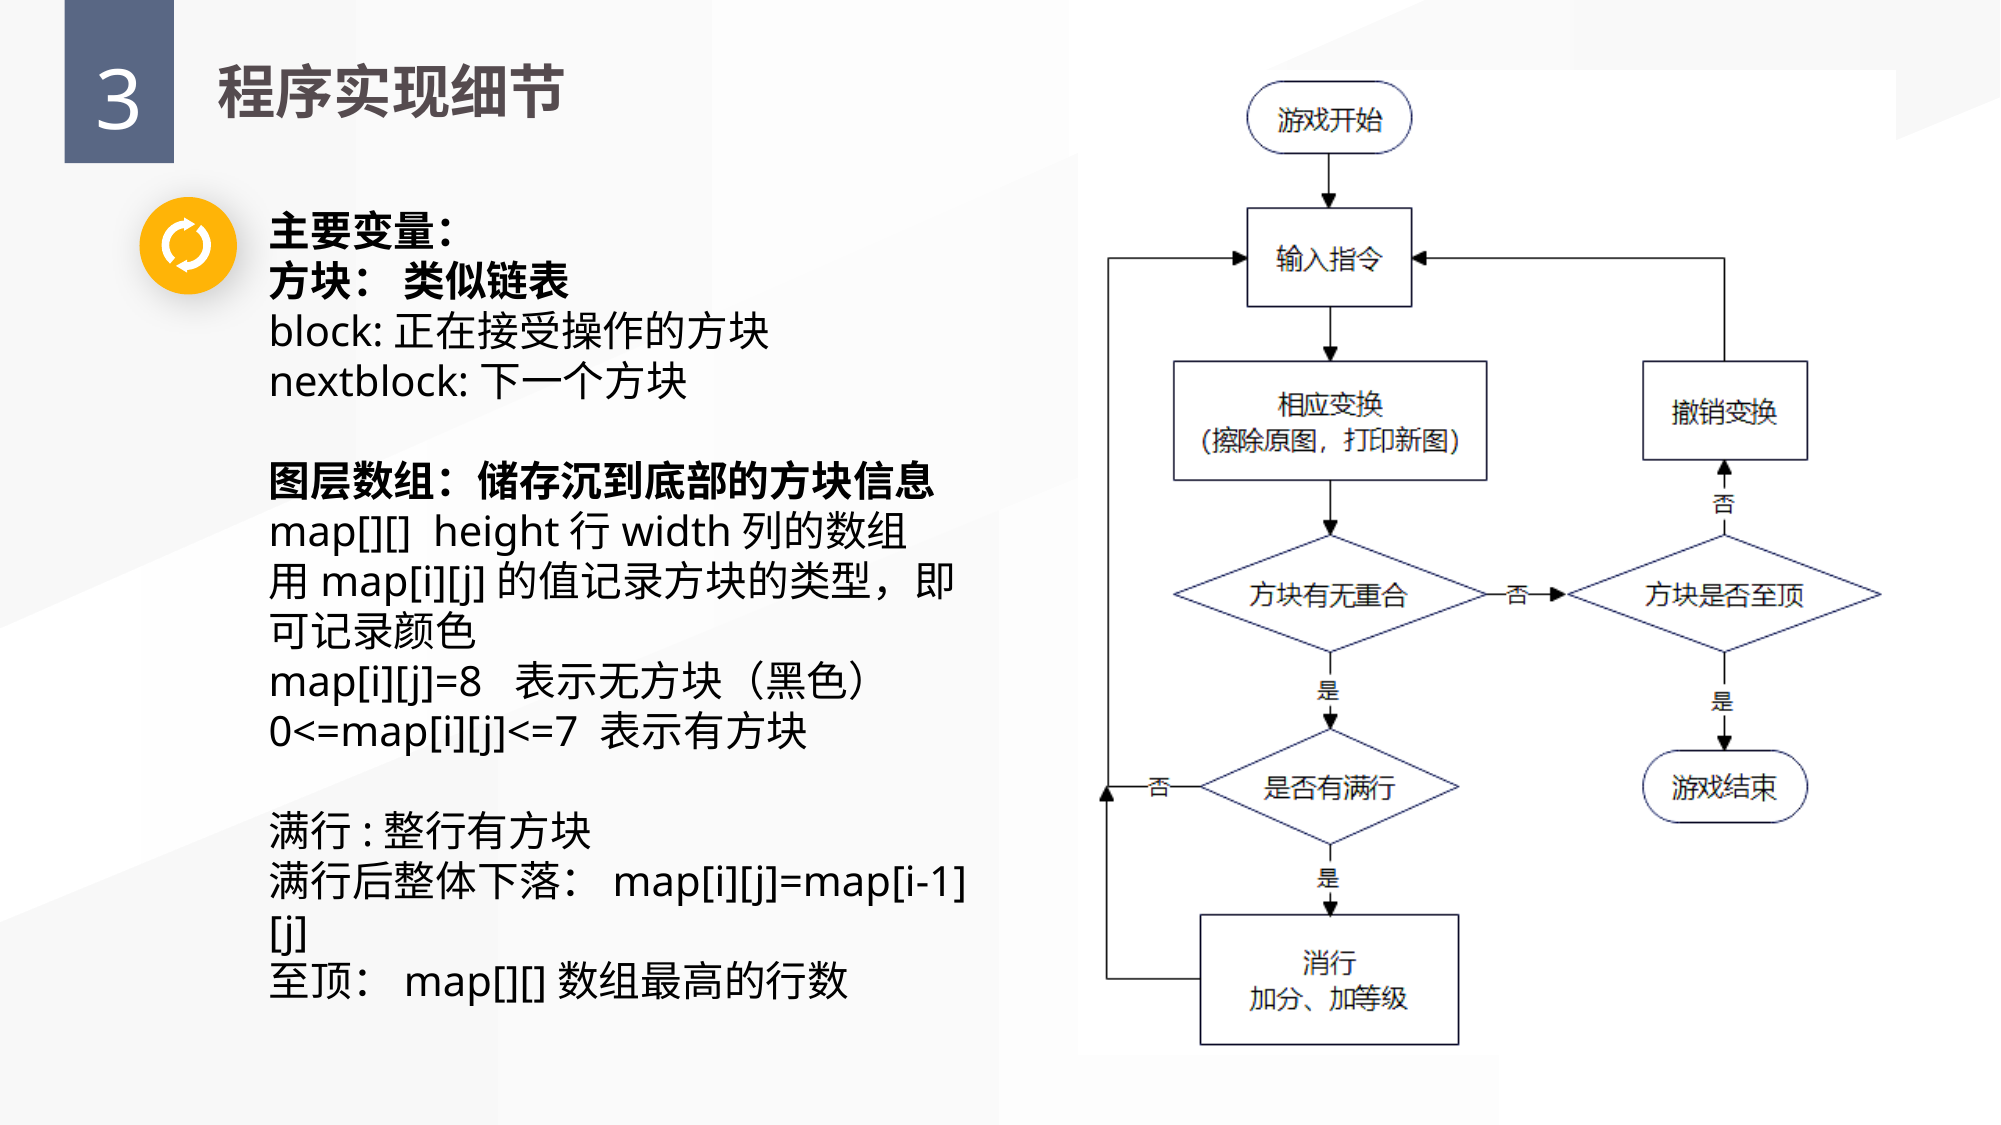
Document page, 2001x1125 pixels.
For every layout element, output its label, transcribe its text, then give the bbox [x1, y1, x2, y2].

text_box [161, 217, 196, 264]
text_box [64, 0, 915, 164]
text_box [175, 224, 211, 273]
text_box 主要变量： 方块： 类似链表 block:正在接受操作的方块 nextblock:下一个方块 图层数组：储存沉到底部的方块信息 map[][] height行width列的数组 用map[i][j]的值记录方块的类型，即可记录颜色 map[i][j]=8 表示无方块（黑色） 0<=map[i][j]<=7 表示有方块 满行:整行有方块 满行后整体下落：map[i][j]=map[i-1][j] 至顶：map[][]数组最高的行数 [253, 197, 1009, 1113]
text_box [138, 195, 238, 296]
picture [1078, 70, 1896, 1055]
